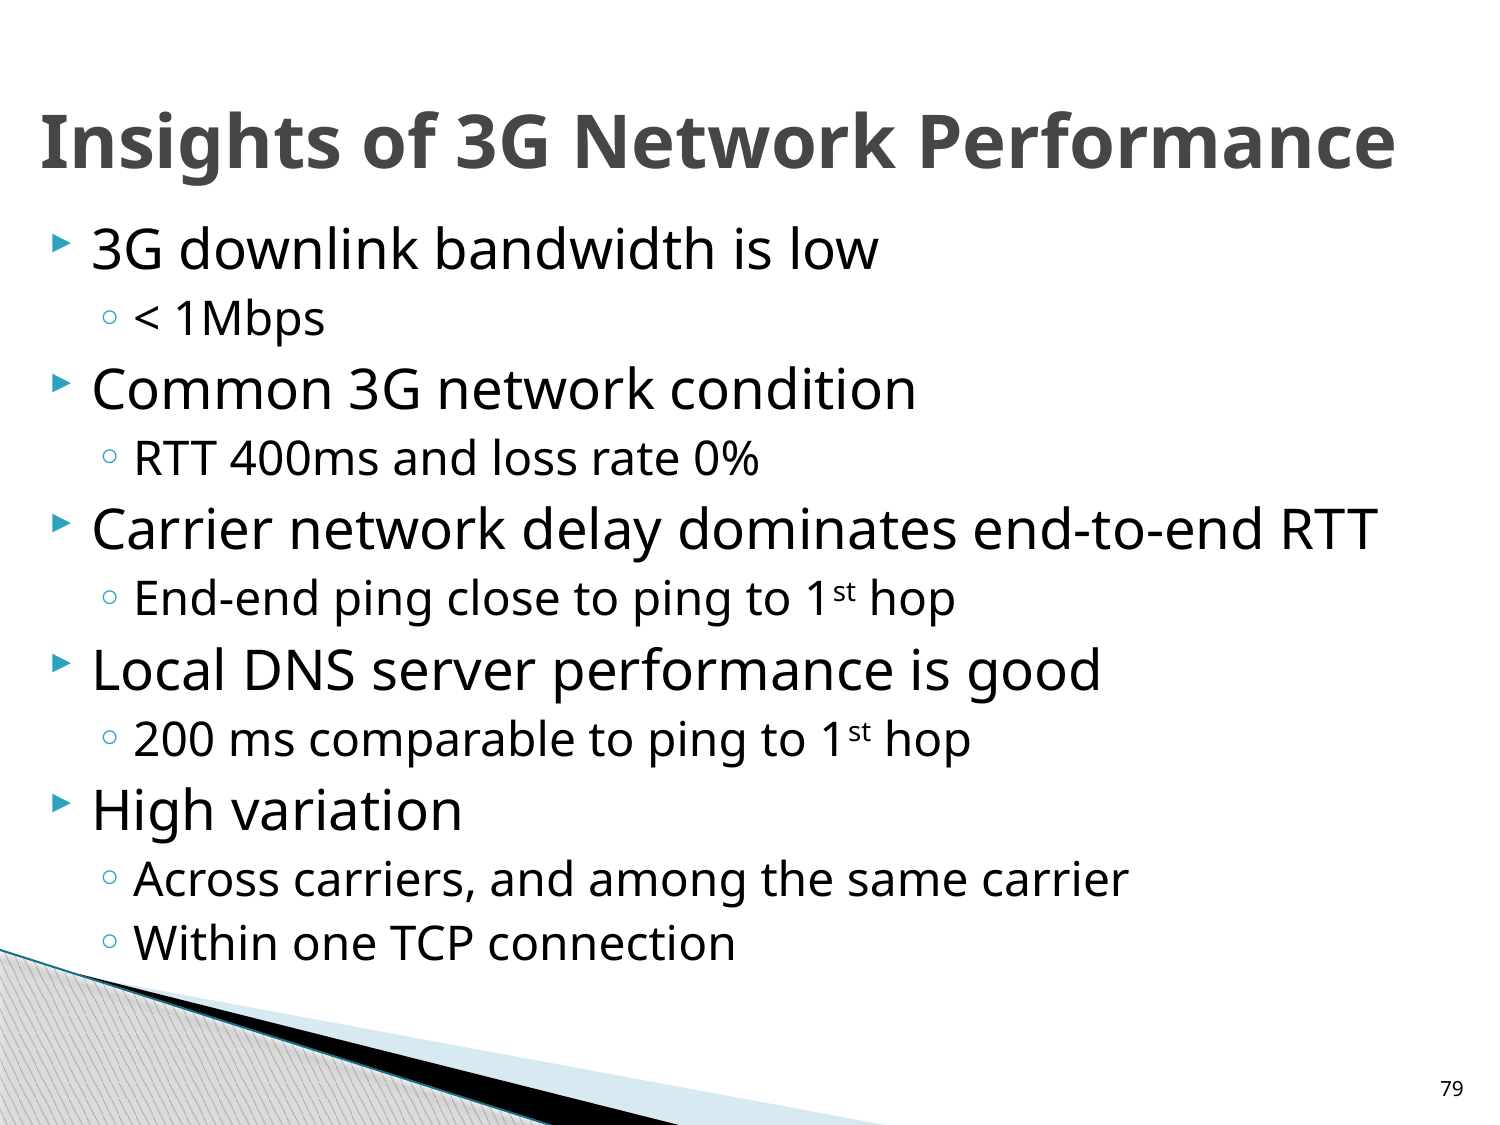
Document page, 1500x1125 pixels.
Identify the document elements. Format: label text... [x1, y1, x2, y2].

slide_number 79 [1418, 1051, 1479, 1112]
list 3G downlink bandwidth is low < 1Mbps Common 3G network condition RTT 400ms and loss rate 0% Carrier network delay dominates end-to-end RTT End-end ping close to ping to 1st hop Local DNS server performance is good 200 ms comparable to ping to 1st hop High variation Across carriers, and among the same carrier Within one TCP connection [16, 205, 1491, 1016]
title Insights of 3G Network Performance [25, 45, 1457, 233]
table_cell 2.66% [194, 1016, 542, 1125]
table_cell 2.66% [0, 953, 16, 960]
